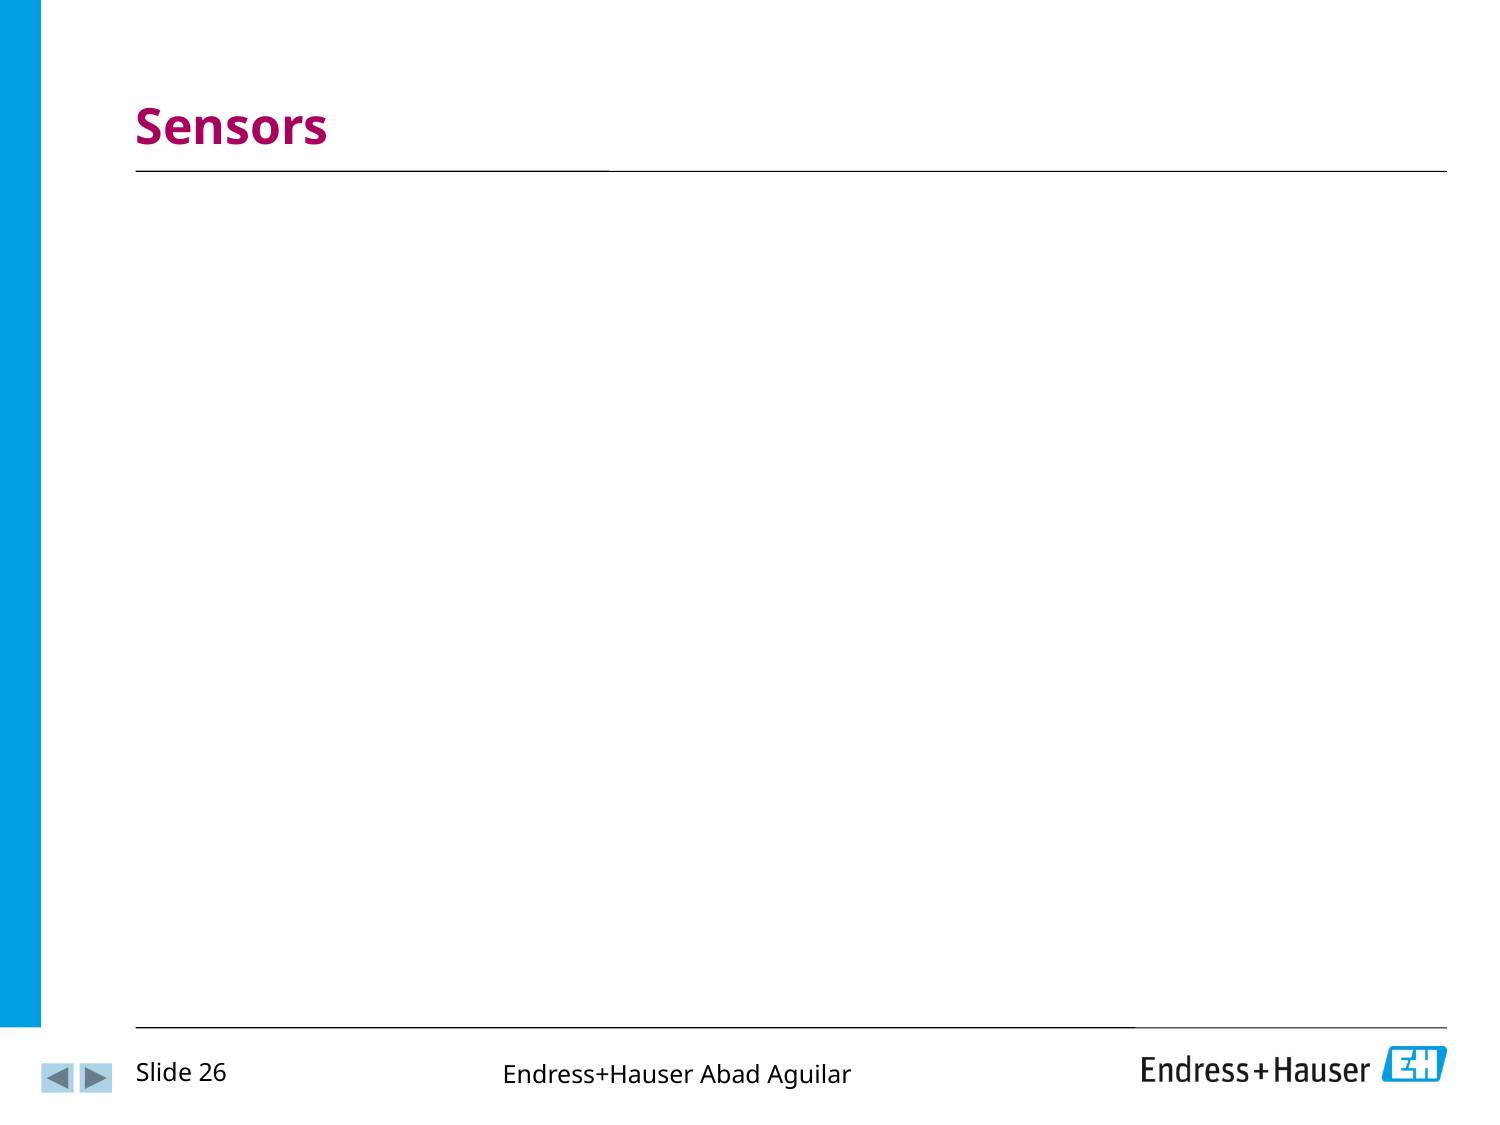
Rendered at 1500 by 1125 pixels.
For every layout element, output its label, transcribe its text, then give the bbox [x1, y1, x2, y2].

title Sensors [135, 101, 1448, 162]
picture [1392, 1050, 1437, 1078]
picture [1438, 1055, 1447, 1082]
slide_number Slide 26 [135, 1058, 230, 1089]
footer Endress+Hauser Abad Aguilar [502, 1058, 968, 1089]
picture [1142, 1046, 1391, 1082]
